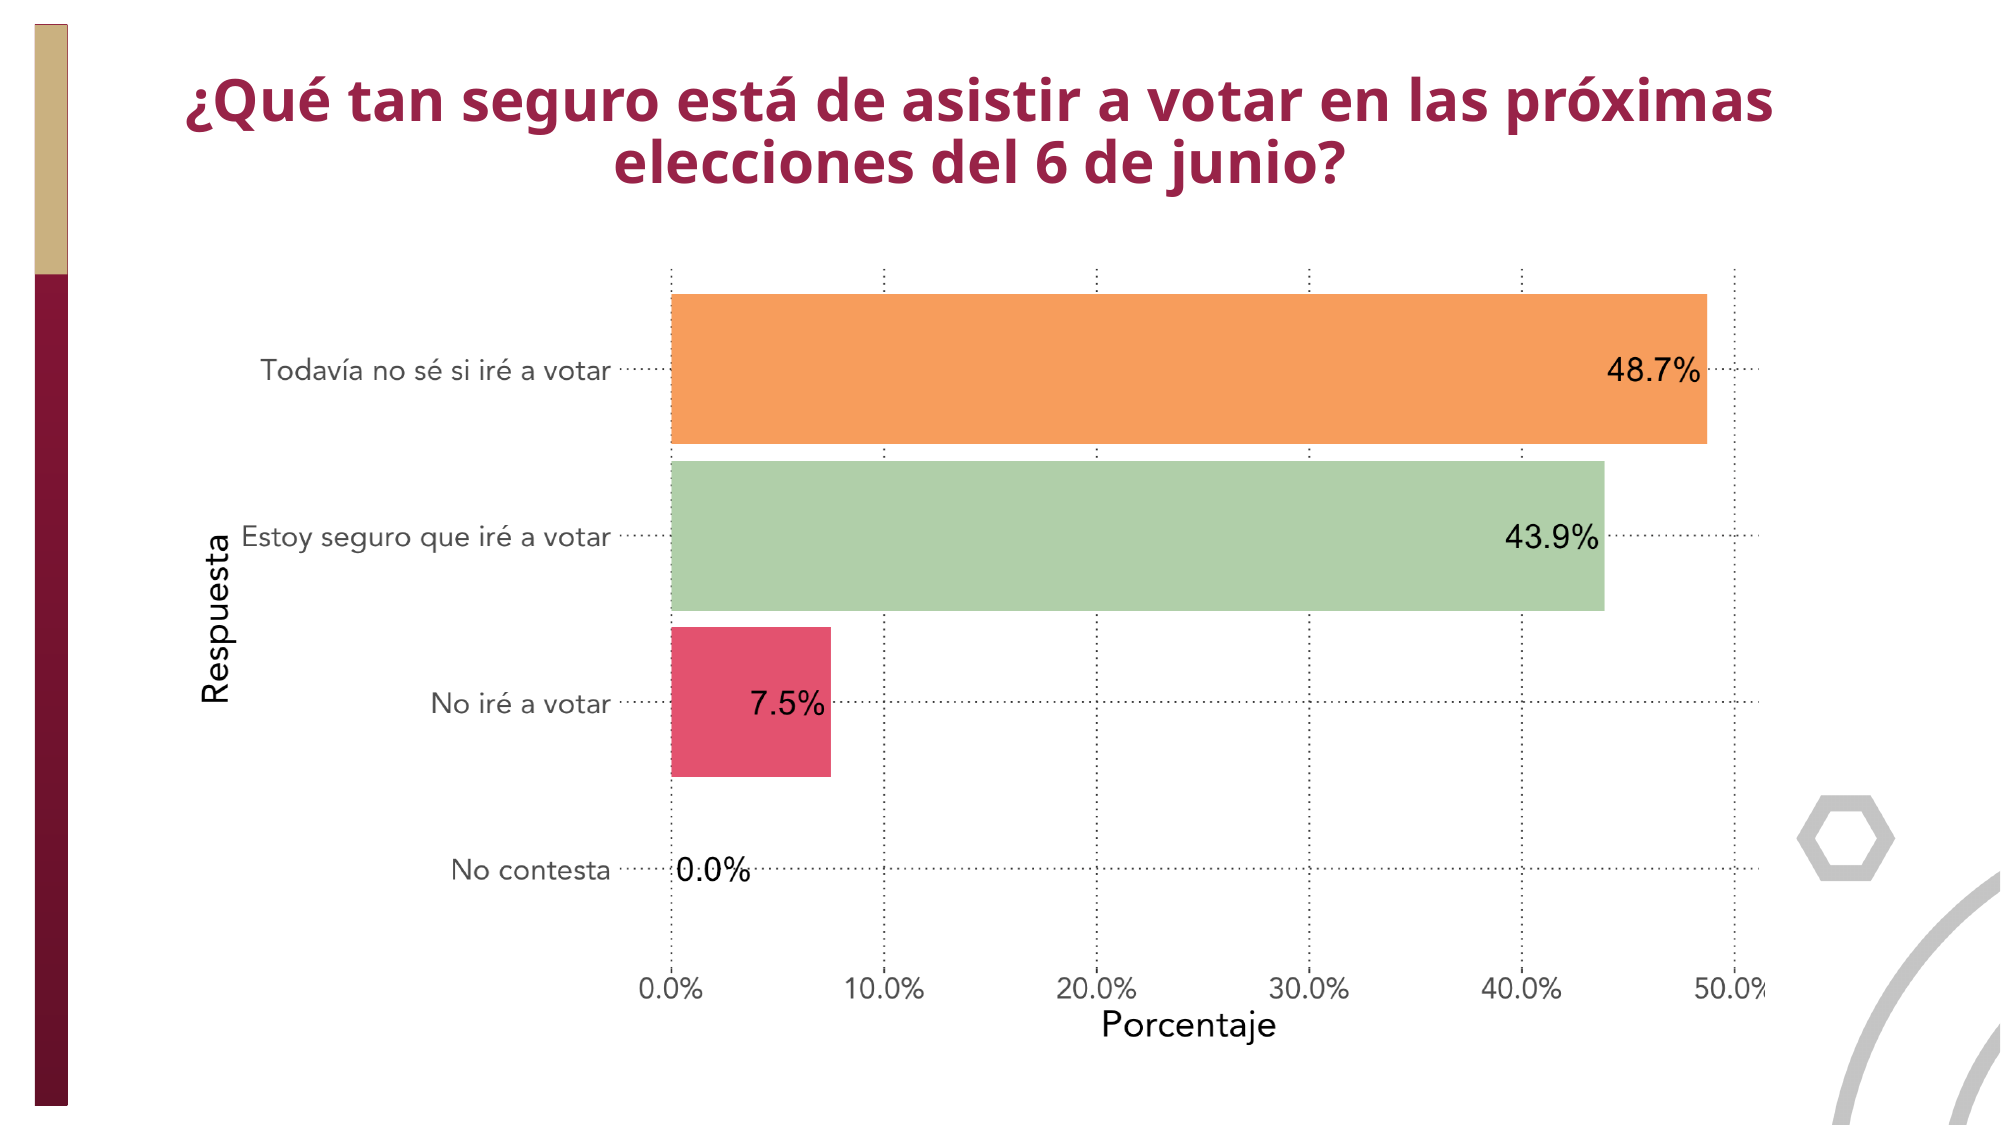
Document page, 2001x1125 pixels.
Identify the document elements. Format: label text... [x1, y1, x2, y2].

title ¿Qué tan seguro está de asistir a votar en las próximas elecciones del 6 de junio? [137, 59, 1823, 278]
picture [195, 262, 2001, 1125]
